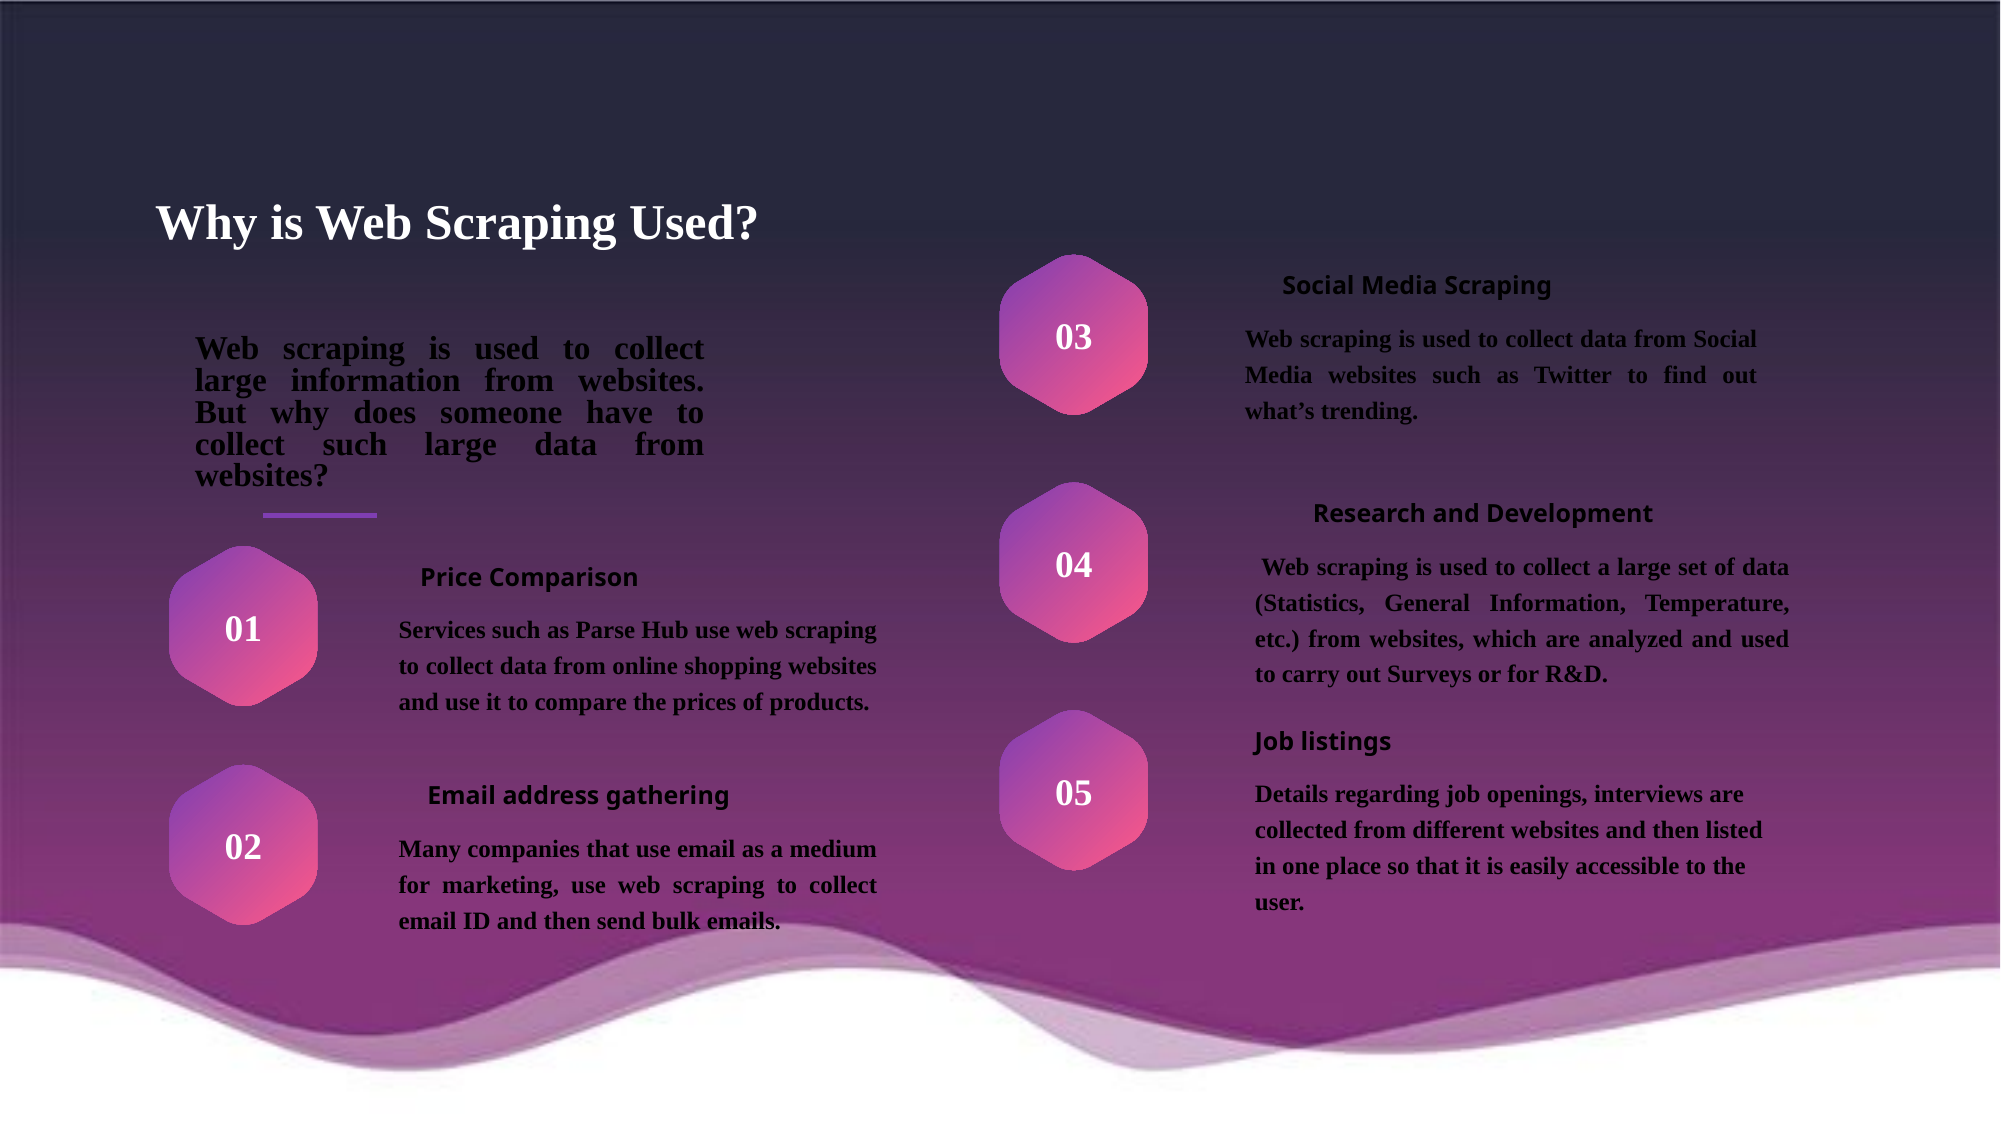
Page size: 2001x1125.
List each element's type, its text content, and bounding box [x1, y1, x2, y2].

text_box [999, 710, 1806, 952]
picture [0, 0, 2001, 1125]
text_box Why is Web Scraping Used? [154, 189, 777, 250]
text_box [169, 546, 893, 751]
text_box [169, 764, 893, 970]
text_box Web scraping is used to collect large information from websites. But why does someone have to collect such large data from websites? [194, 333, 706, 494]
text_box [999, 254, 1774, 423]
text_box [999, 482, 1806, 710]
